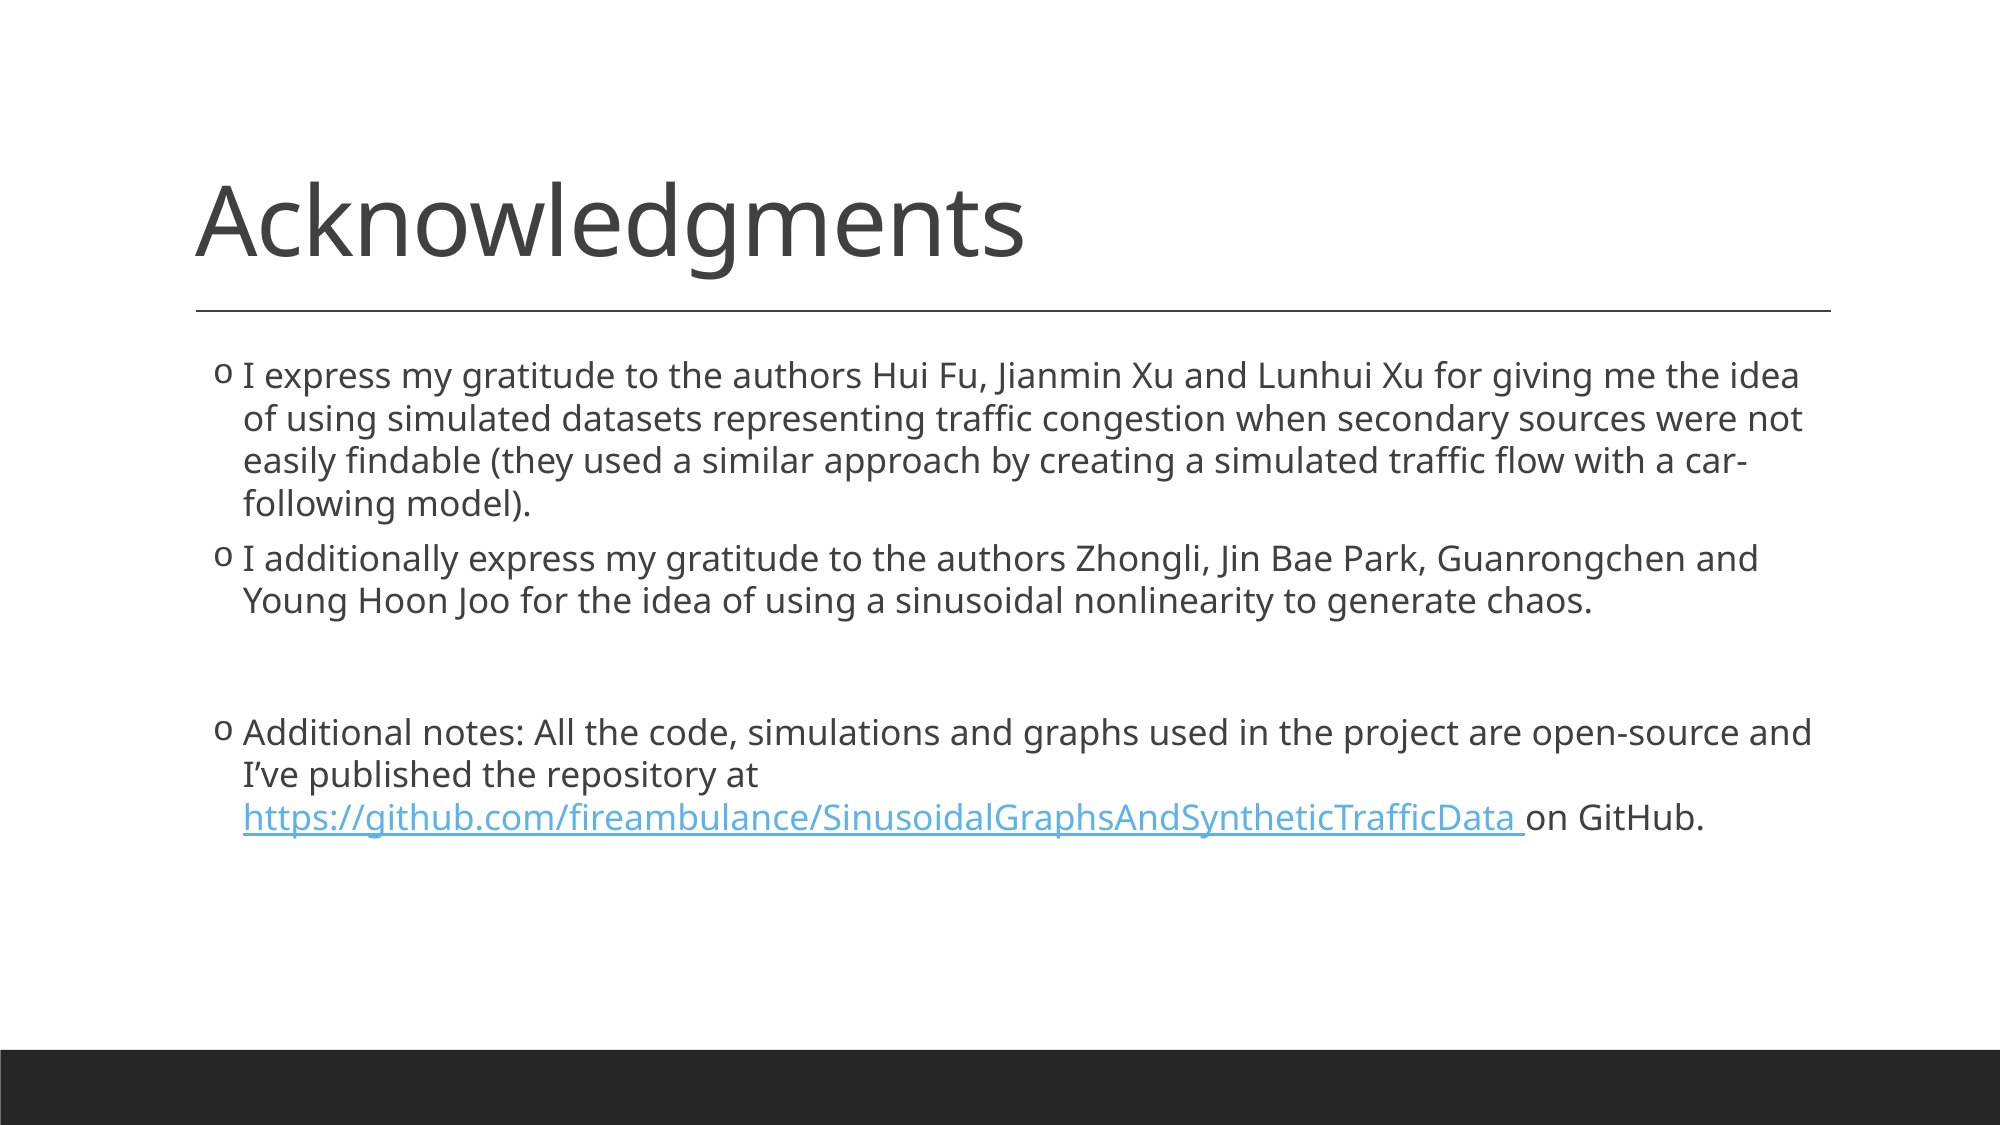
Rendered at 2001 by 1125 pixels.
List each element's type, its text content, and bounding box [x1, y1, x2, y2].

title Acknowledgments [180, 47, 1830, 285]
list I express my gratitude to the authors Hui Fu, Jianmin Xu and Lunhui Xu for giving me the idea of using simulated datasets representing traffic congestion when secondary sources were not easily findable (they used a similar approach by creating a simulated traffic flow with a car-following model). I additionally express my gratitude to the authors Zhongli, Jin Bae Park, Guanrongchen and Young Hoon Joo for the idea of using a sinusoidal nonlinearity to generate chaos. Additional notes: All the code, simulations and graphs used in the project are open-source and I’ve published the repository at https://github.com/fireambulance/SinusoidalGraphsAndSyntheticTrafficData on GitHub. [180, 345, 1830, 963]
